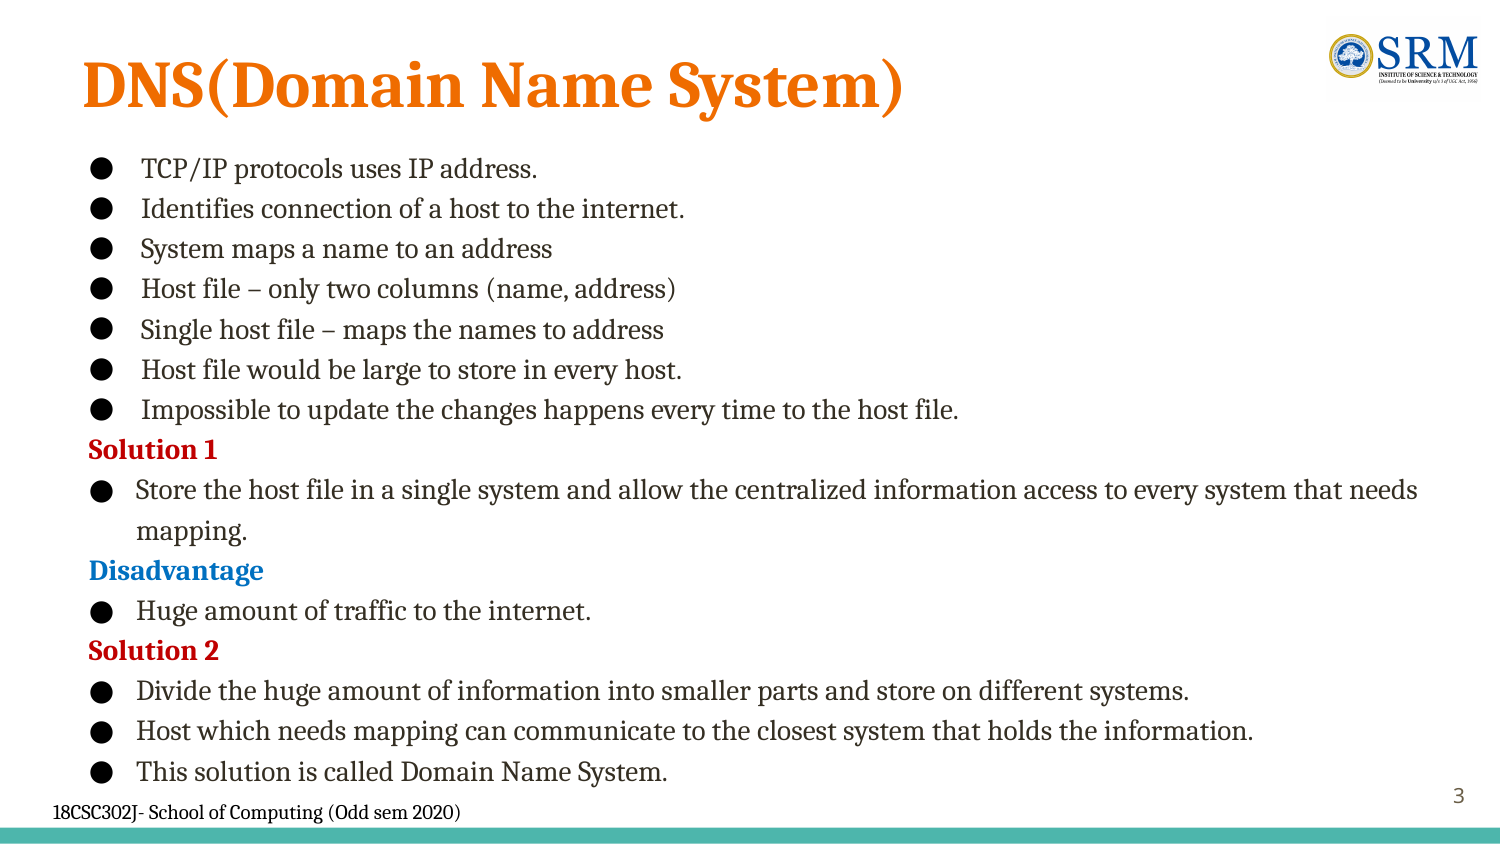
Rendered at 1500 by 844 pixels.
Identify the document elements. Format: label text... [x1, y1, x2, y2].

list TCP/IP protocols uses IP address. Identifies connection of a host to the internet. System maps a name to an address Host file – only two columns (name, address) Single host file – maps the names to address Host file would be large to store in every host. Impossible to update the changes happens every time to the host file. Solution 1 Store the host file in a single system and allow the centralized information access to every system that needs mapping. Disadvantage Huge amount of traffic to the internet. Solution 2 Divide the huge amount of information into smaller parts and store on different systems. Host which needs mapping can communicate to the closest system that holds the information. This solution is called Domain Name System. [51, 129, 1449, 784]
text_box 18CSC302J- School of Computing (Odd sem 2020) [38, 783, 580, 820]
picture [1326, 16, 1481, 103]
slide_number ‹#› [1389, 764, 1480, 830]
title DNS(Domain Name System) [67, 25, 1466, 142]
